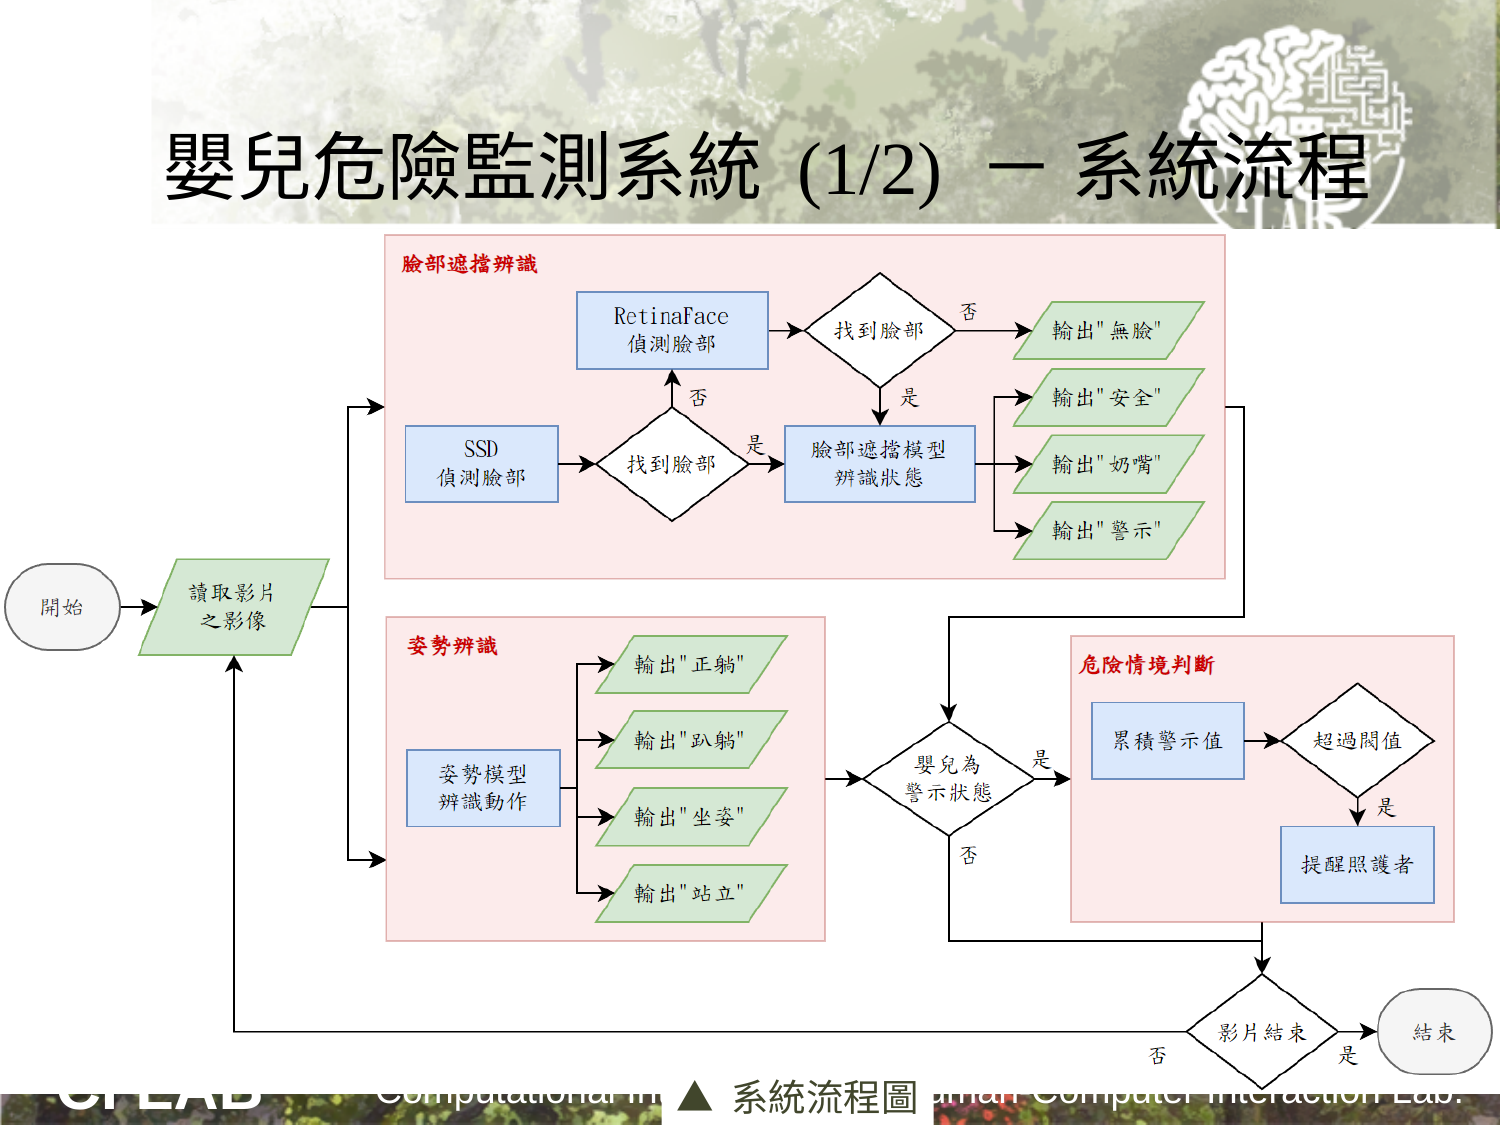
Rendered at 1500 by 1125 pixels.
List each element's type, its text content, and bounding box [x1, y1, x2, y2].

text_box ▲ 系統流程圖 [661, 1104, 934, 1125]
picture [0, 0, 1500, 1125]
title 嬰兒危險監測系統 (1/2) － 系統流程 [147, 31, 1448, 219]
